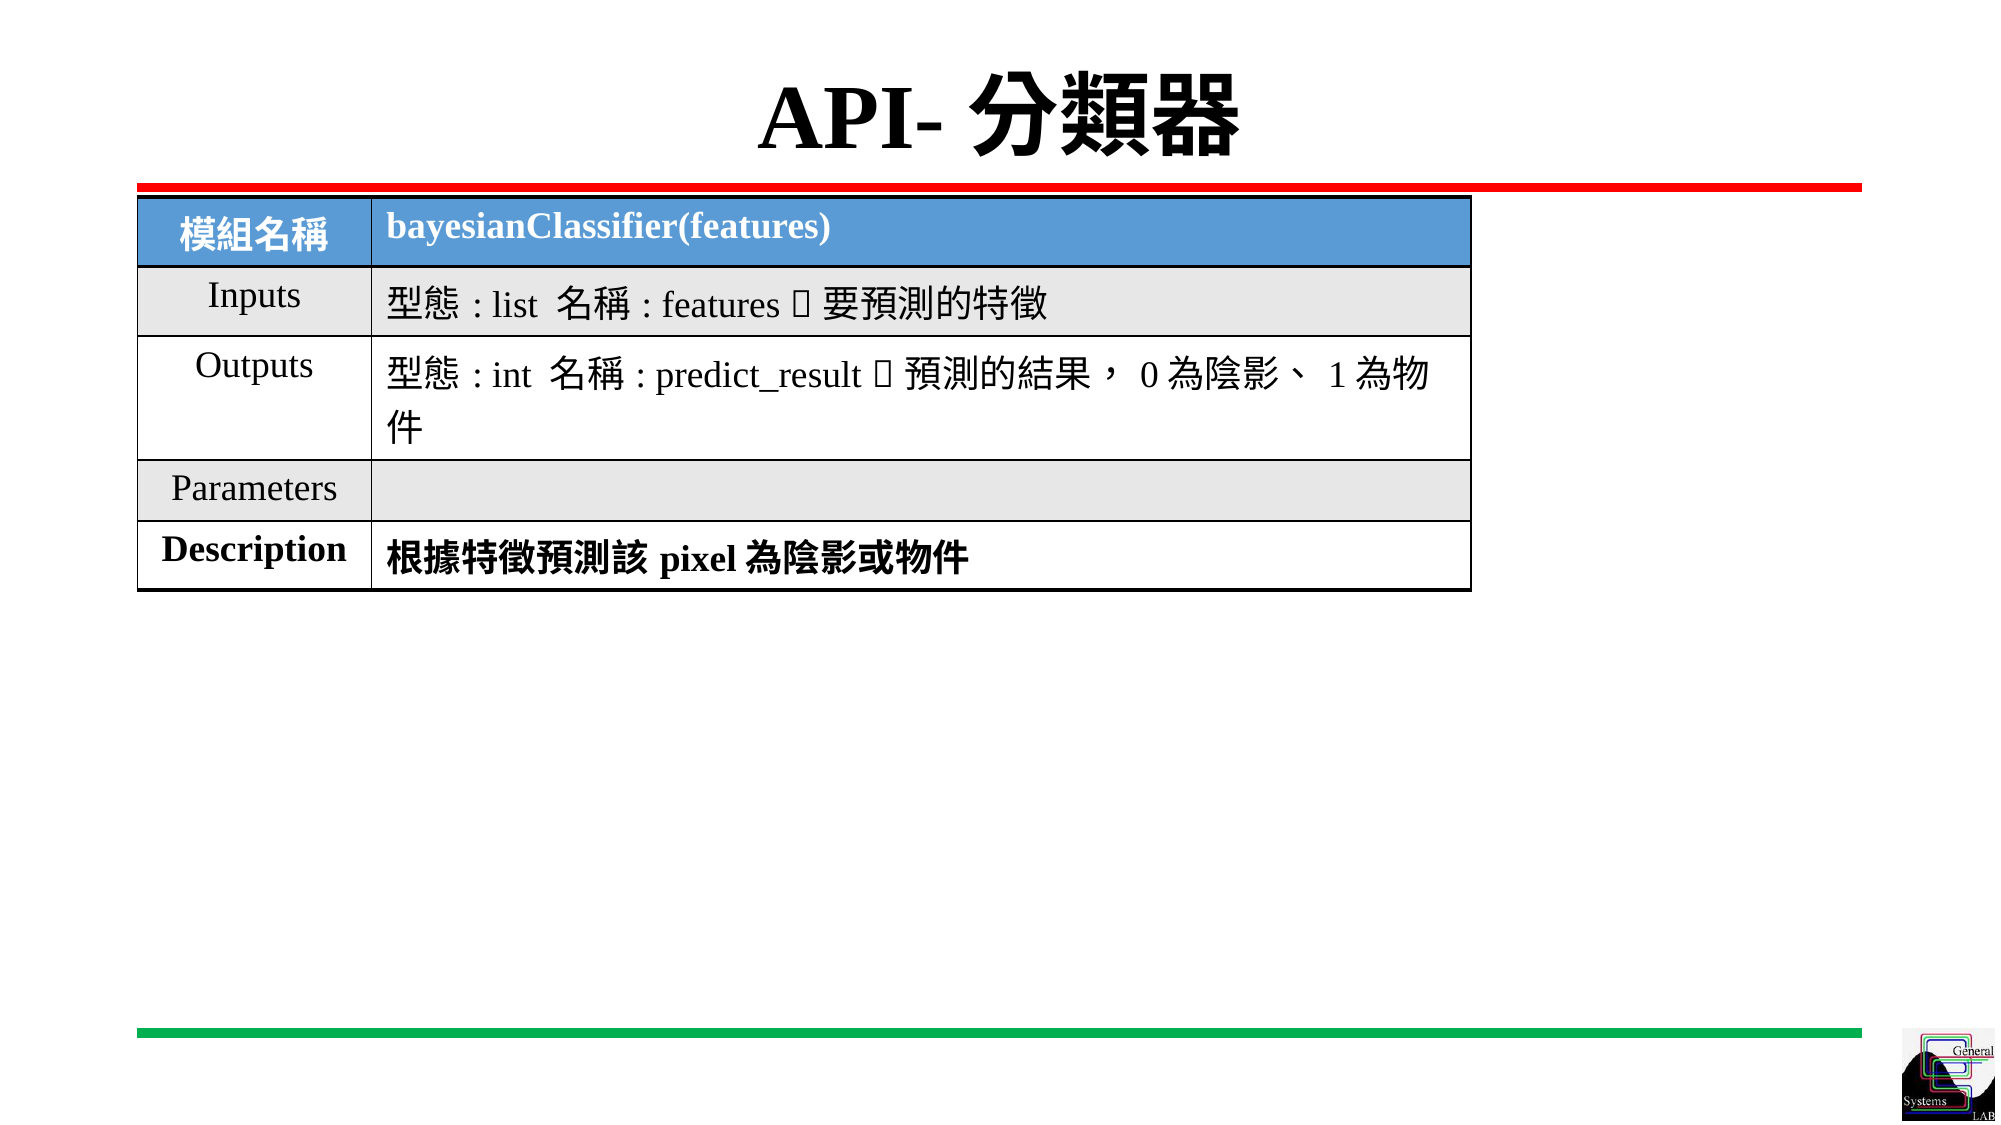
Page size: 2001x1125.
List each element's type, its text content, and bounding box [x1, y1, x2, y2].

table_cell Parameters [138, 461, 371, 520]
title API-分類器 [137, 59, 1863, 178]
table_header bayesianClassifier(features) [372, 199, 1470, 265]
picture [1902, 1028, 1995, 1121]
table_cell 根據特徵預測該pixel為陰影或物件 [372, 522, 1470, 588]
table_cell Outputs [138, 337, 371, 459]
table_cell Inputs [138, 268, 371, 335]
table_cell 型態: list 名稱: features 要預測的特徵 [372, 268, 1470, 335]
table_header 模組名稱 [138, 199, 371, 265]
table_cell [372, 461, 1470, 520]
table_cell Description [138, 522, 371, 588]
table_cell 型態: int 名稱: predict_result 預測的結果，0為陰影、1為物件 [372, 337, 1470, 459]
